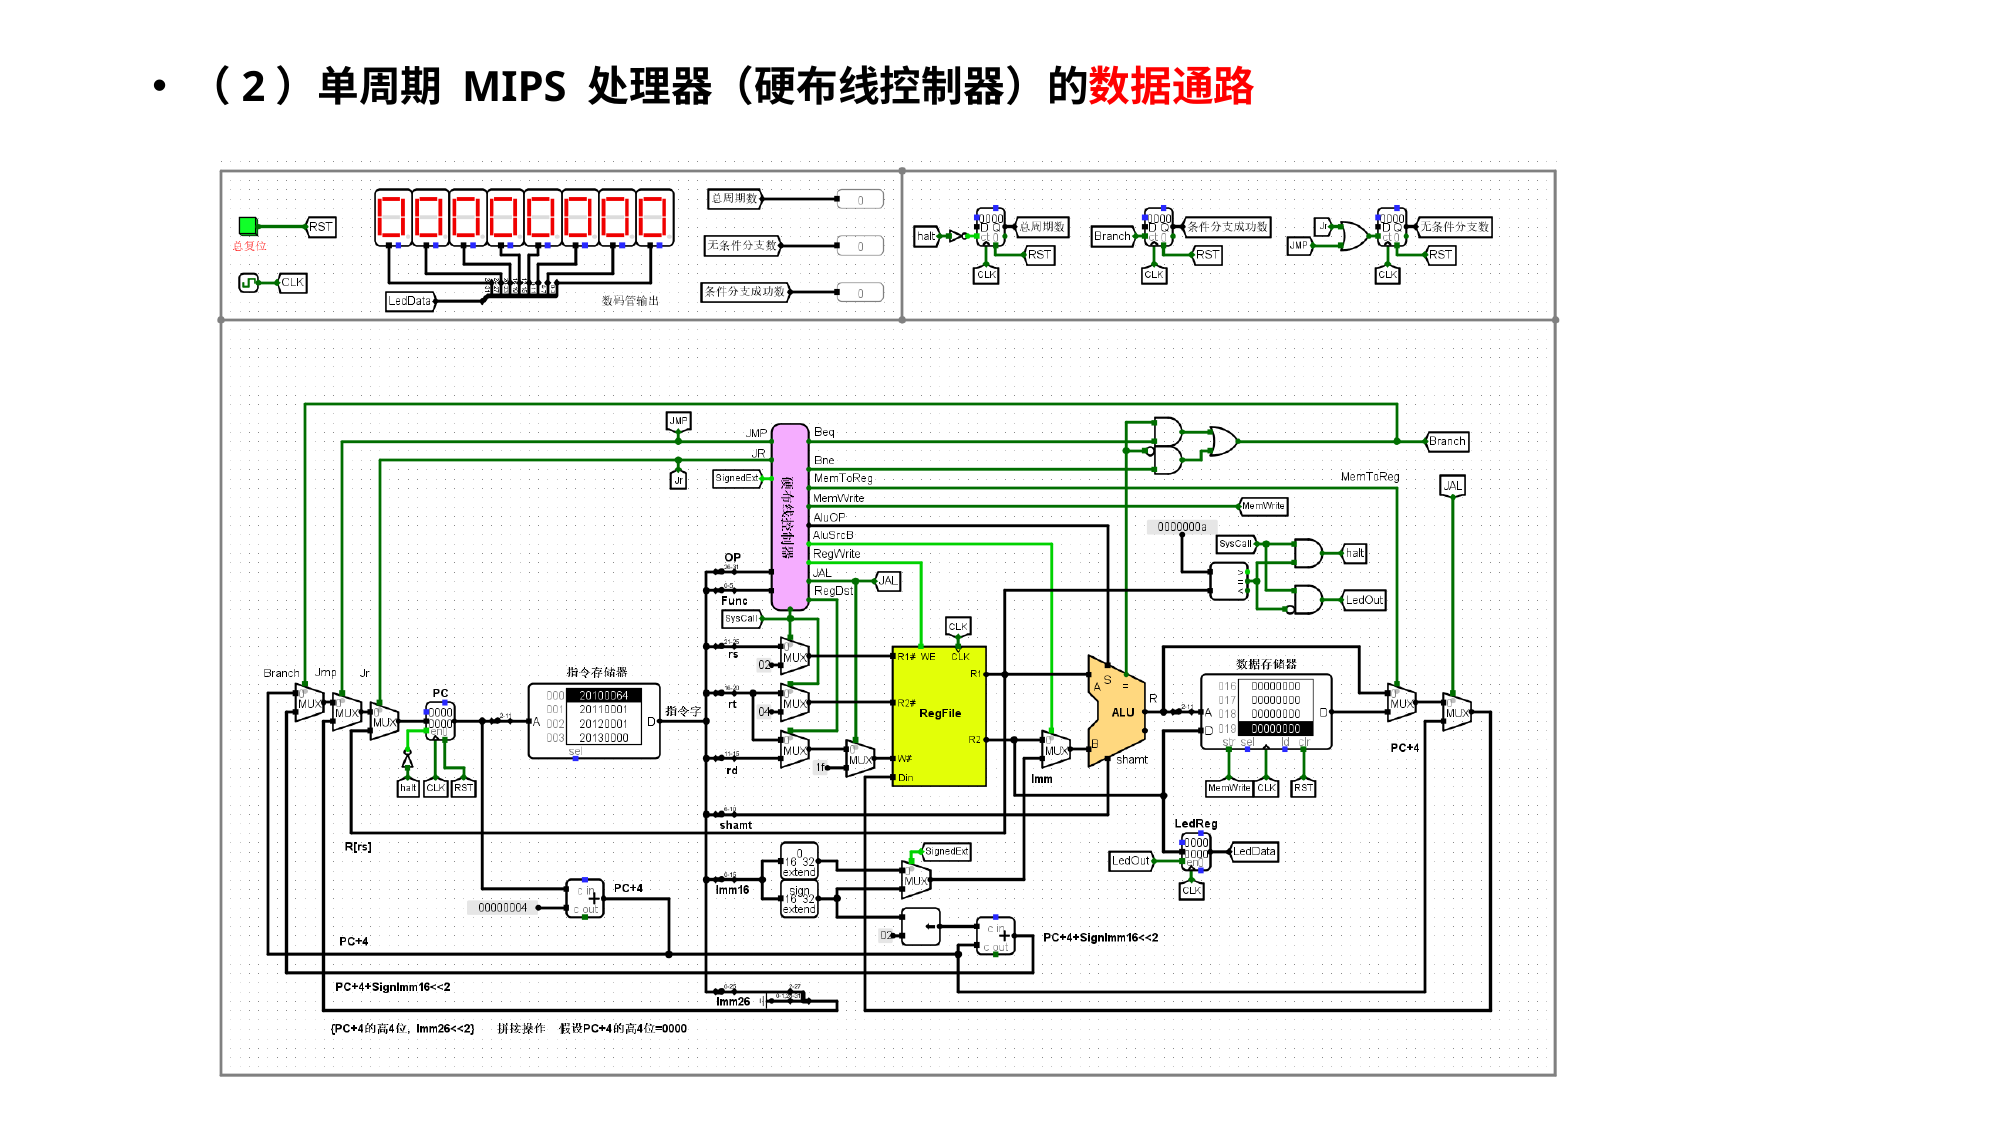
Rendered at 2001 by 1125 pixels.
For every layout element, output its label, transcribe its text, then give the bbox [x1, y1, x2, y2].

list （2）单周期 MIPS 处理器（硬布线控制器）的数据通路slt slt rd,rs,rt R型 R[rd] <- (R[rs] < R[rt]) ? 1:0 比较指令：如果rs < rt，则置rd=1；否则，置rd=0 [137, 58, 1863, 732]
picture [214, 161, 1563, 1083]
